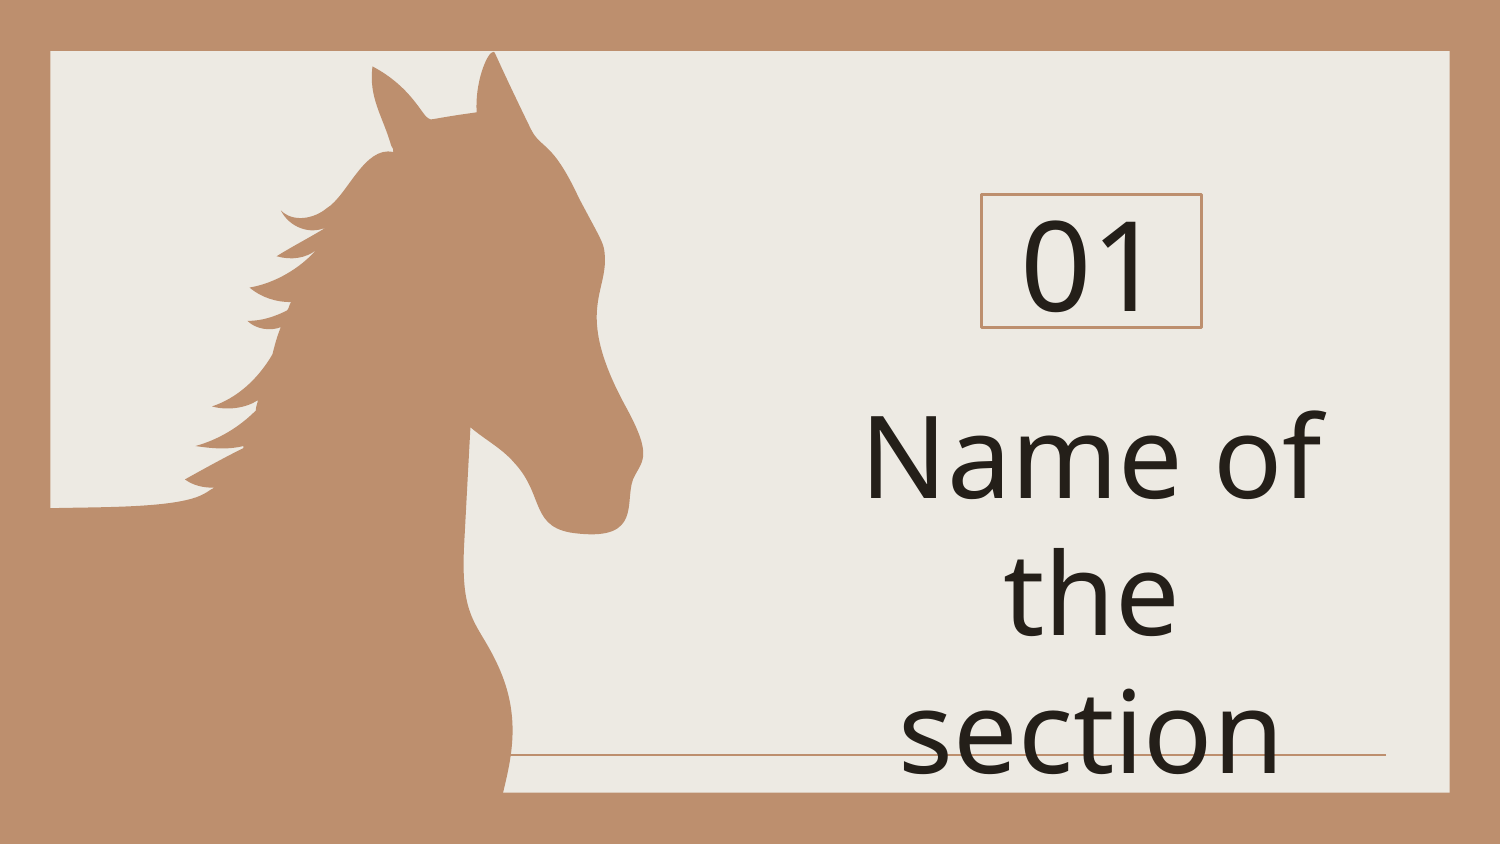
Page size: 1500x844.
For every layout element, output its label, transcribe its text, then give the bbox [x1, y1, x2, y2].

text_box [0, 51, 644, 844]
title 01 [980, 193, 1203, 329]
title Name of the section [799, 368, 1383, 650]
